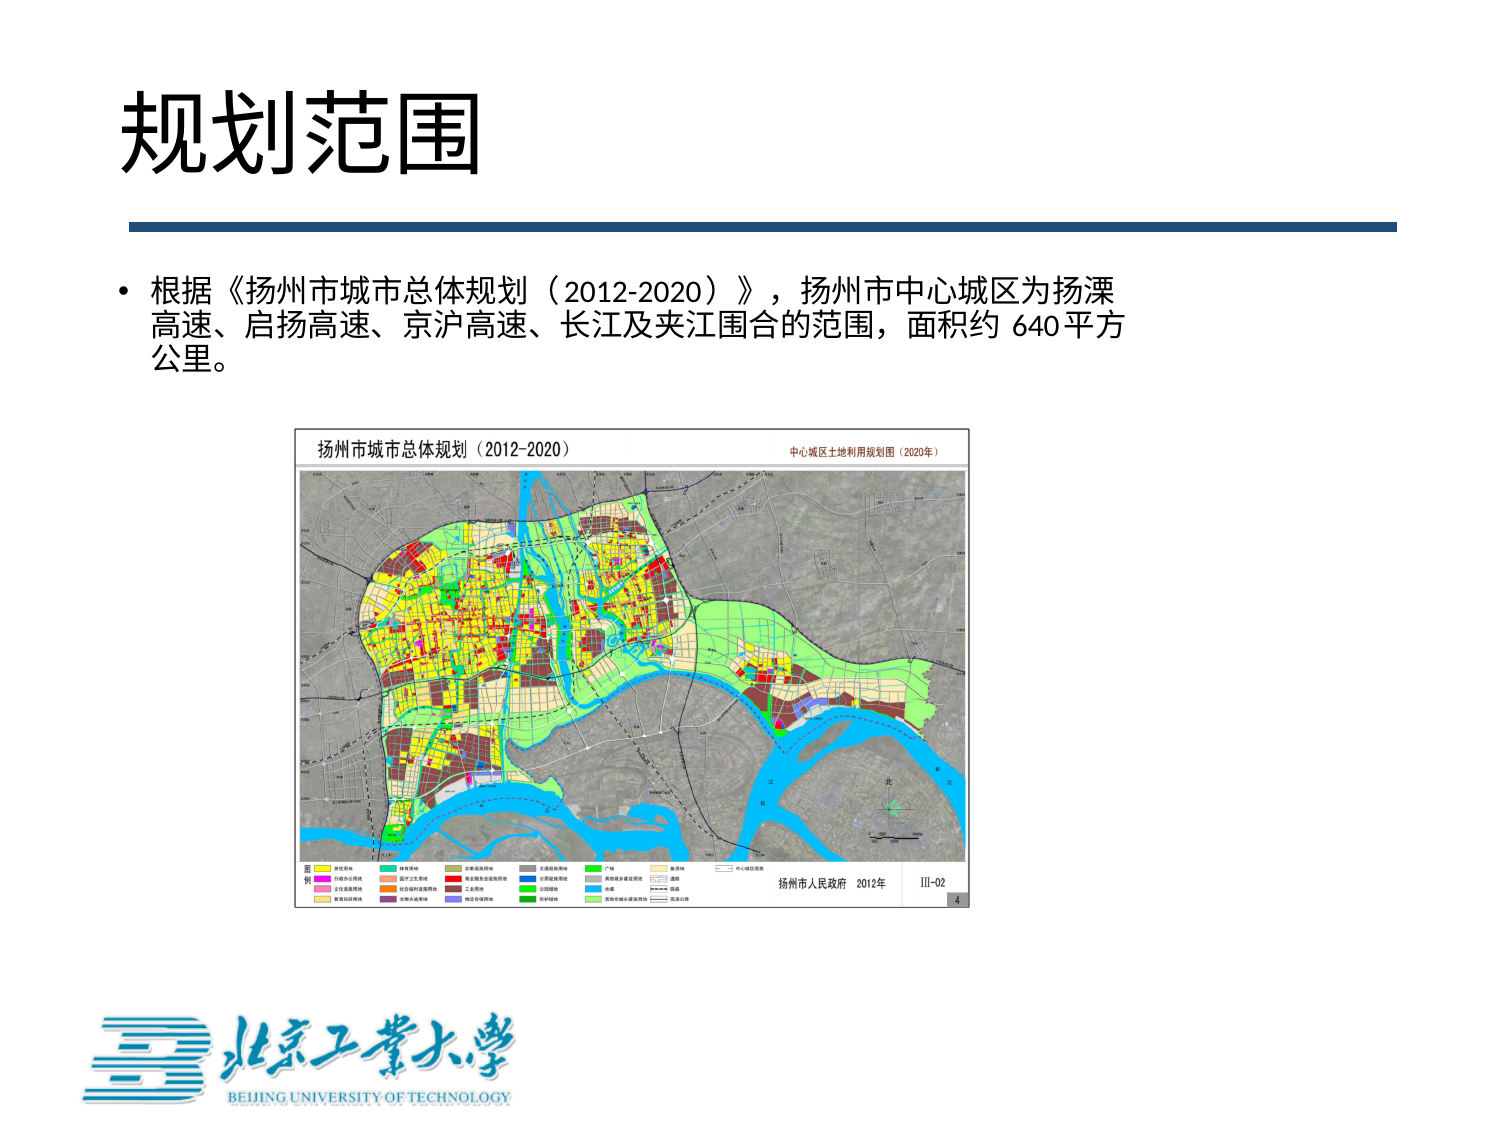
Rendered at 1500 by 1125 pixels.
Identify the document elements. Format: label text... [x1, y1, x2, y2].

list 根据《扬州市城市总体规划（2012-2020）》，扬州市中心城区为扬溧高速、启扬高速、京沪高速、长江及夹江围合的范围，面积约 640平方公里。 [103, 267, 1161, 386]
picture [67, 1001, 561, 1125]
picture [291, 425, 973, 908]
title 规划范围 [103, 59, 1397, 216]
